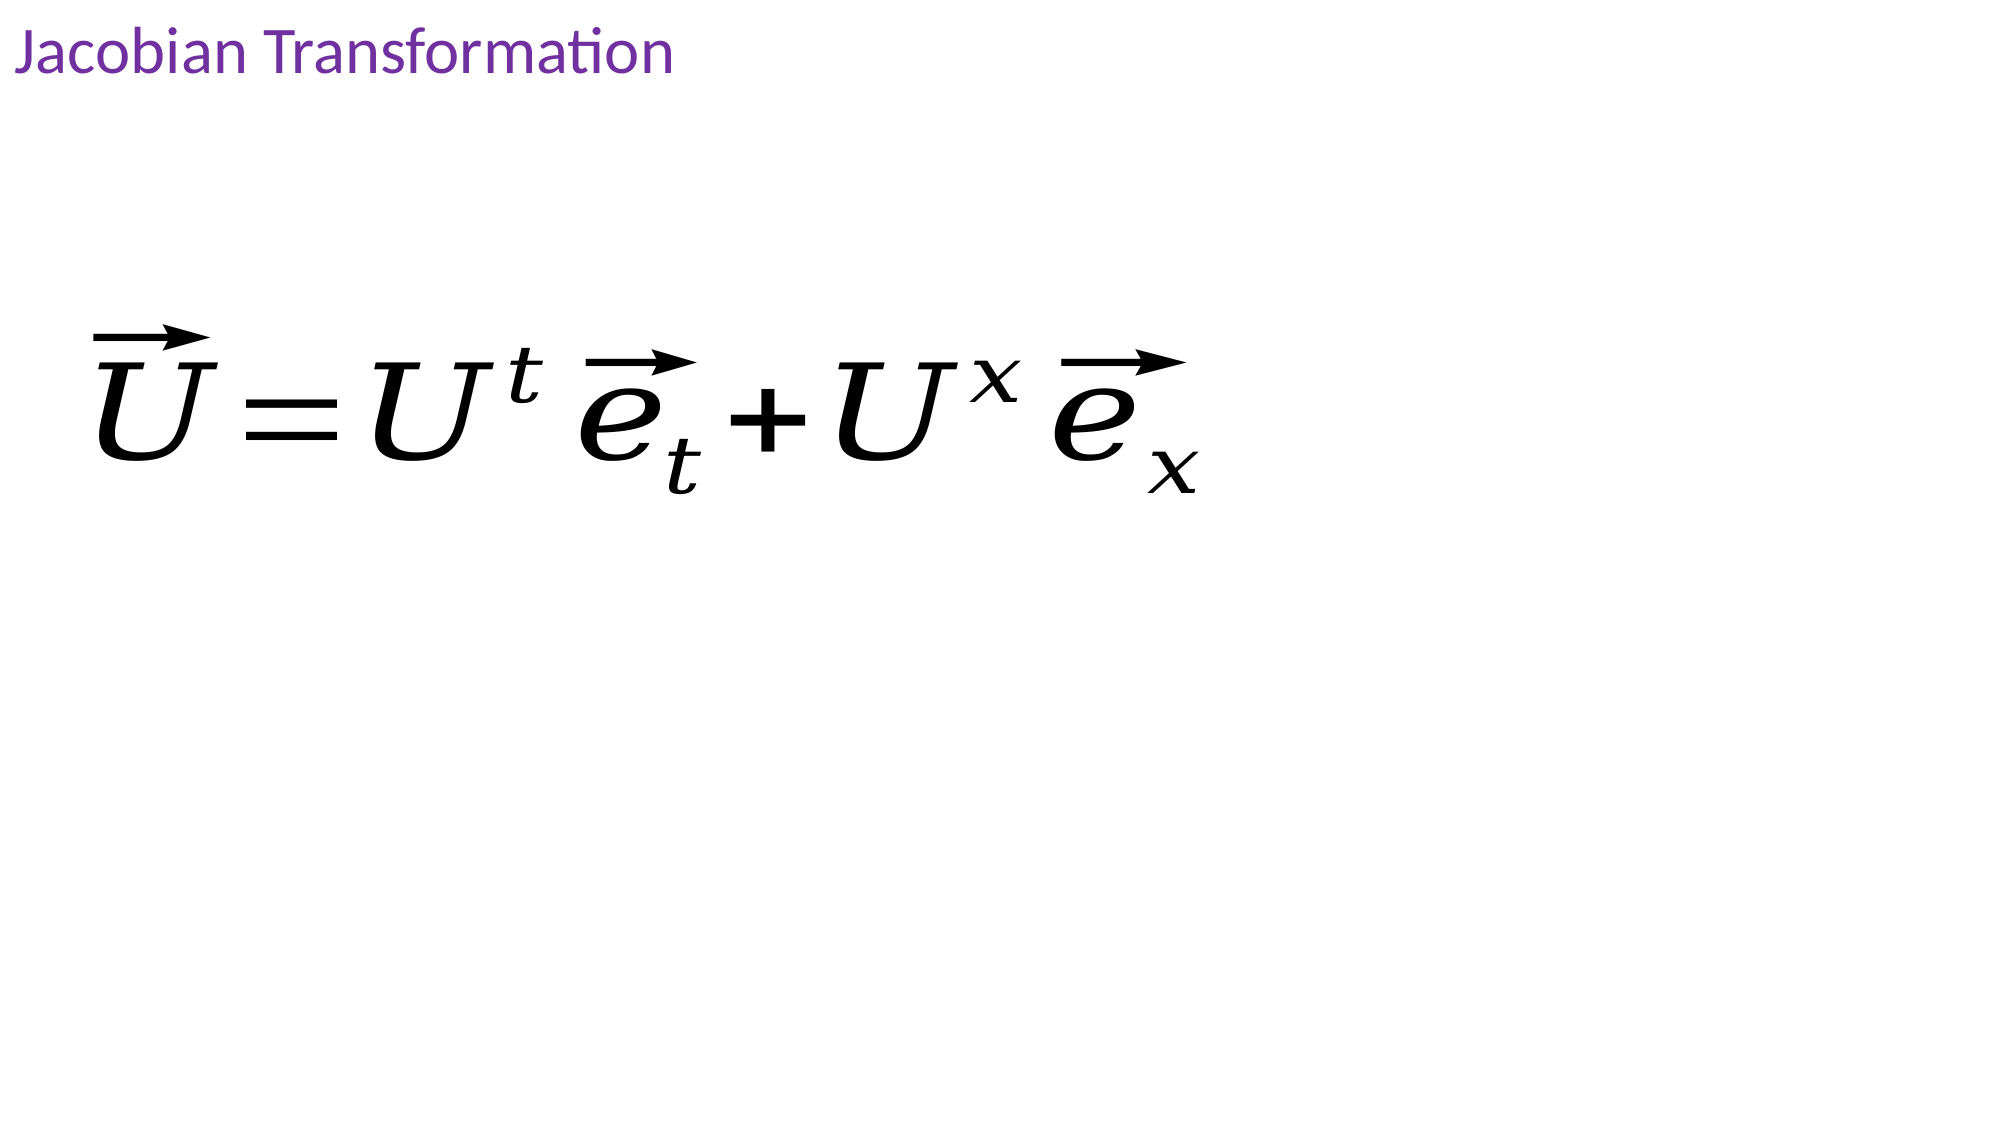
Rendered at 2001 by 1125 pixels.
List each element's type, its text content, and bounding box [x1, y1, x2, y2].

text_box Jacobian Transformation [0, 0, 722, 95]
